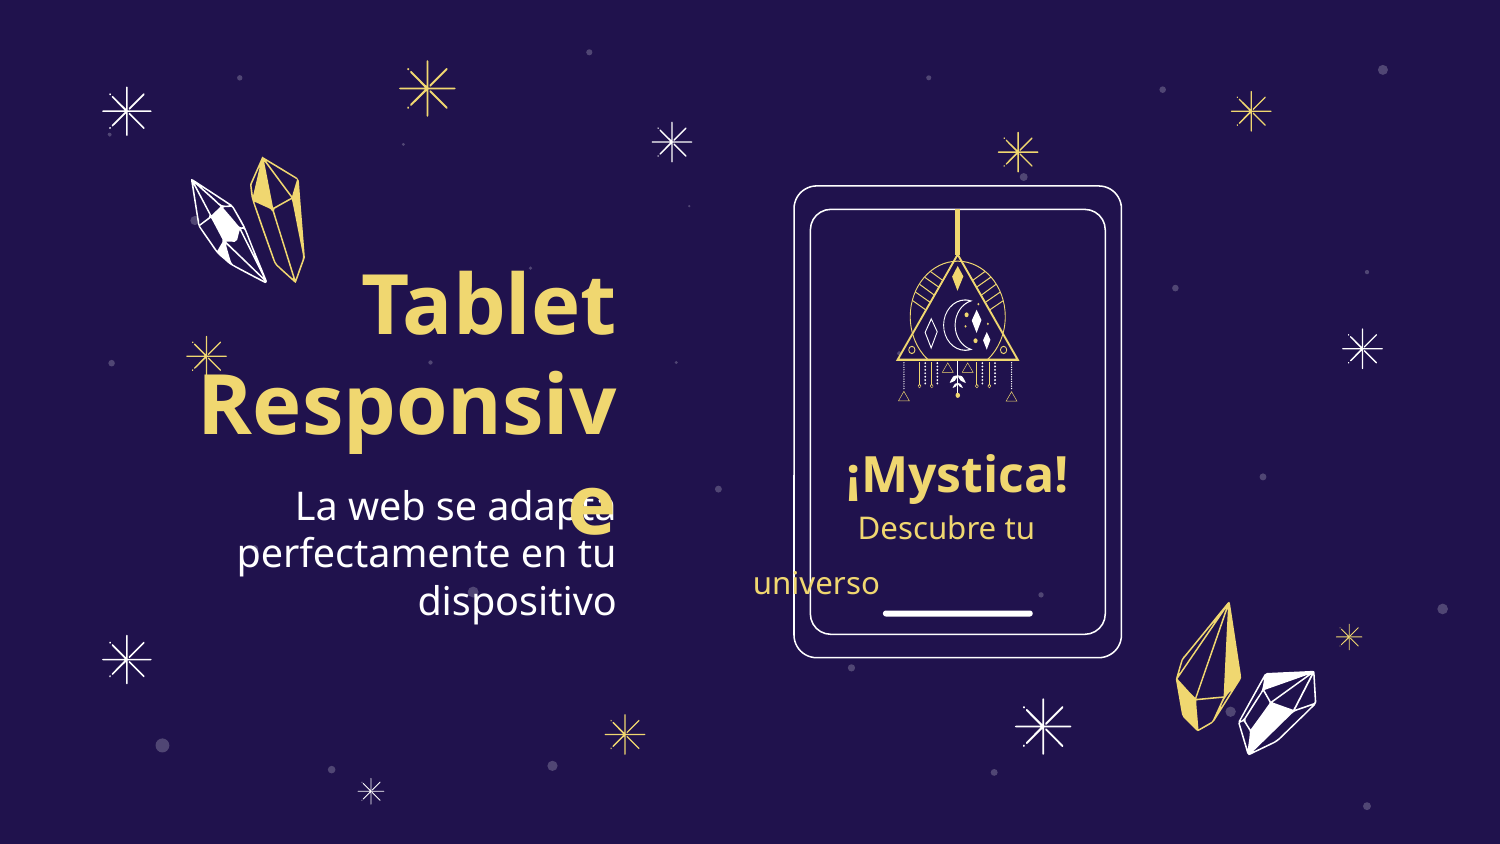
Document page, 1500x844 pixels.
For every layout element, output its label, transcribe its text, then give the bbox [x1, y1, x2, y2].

text_box [250, 156, 305, 283]
text_box [1238, 670, 1317, 756]
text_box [895, 209, 1020, 402]
text_box [191, 178, 267, 284]
text_box [793, 527, 1122, 658]
text_box [810, 209, 1106, 427]
subtitle La web se adapta perfectamente en tu dispositivo [164, 465, 632, 648]
text_box [810, 527, 1106, 635]
subtitle Tablet Responsive [164, 236, 632, 441]
text_box [794, 185, 1122, 427]
text_box [1175, 601, 1242, 732]
subtitle Descubre tu universo [582, 492, 1051, 544]
title ¡Mystica! [707, 427, 1209, 527]
